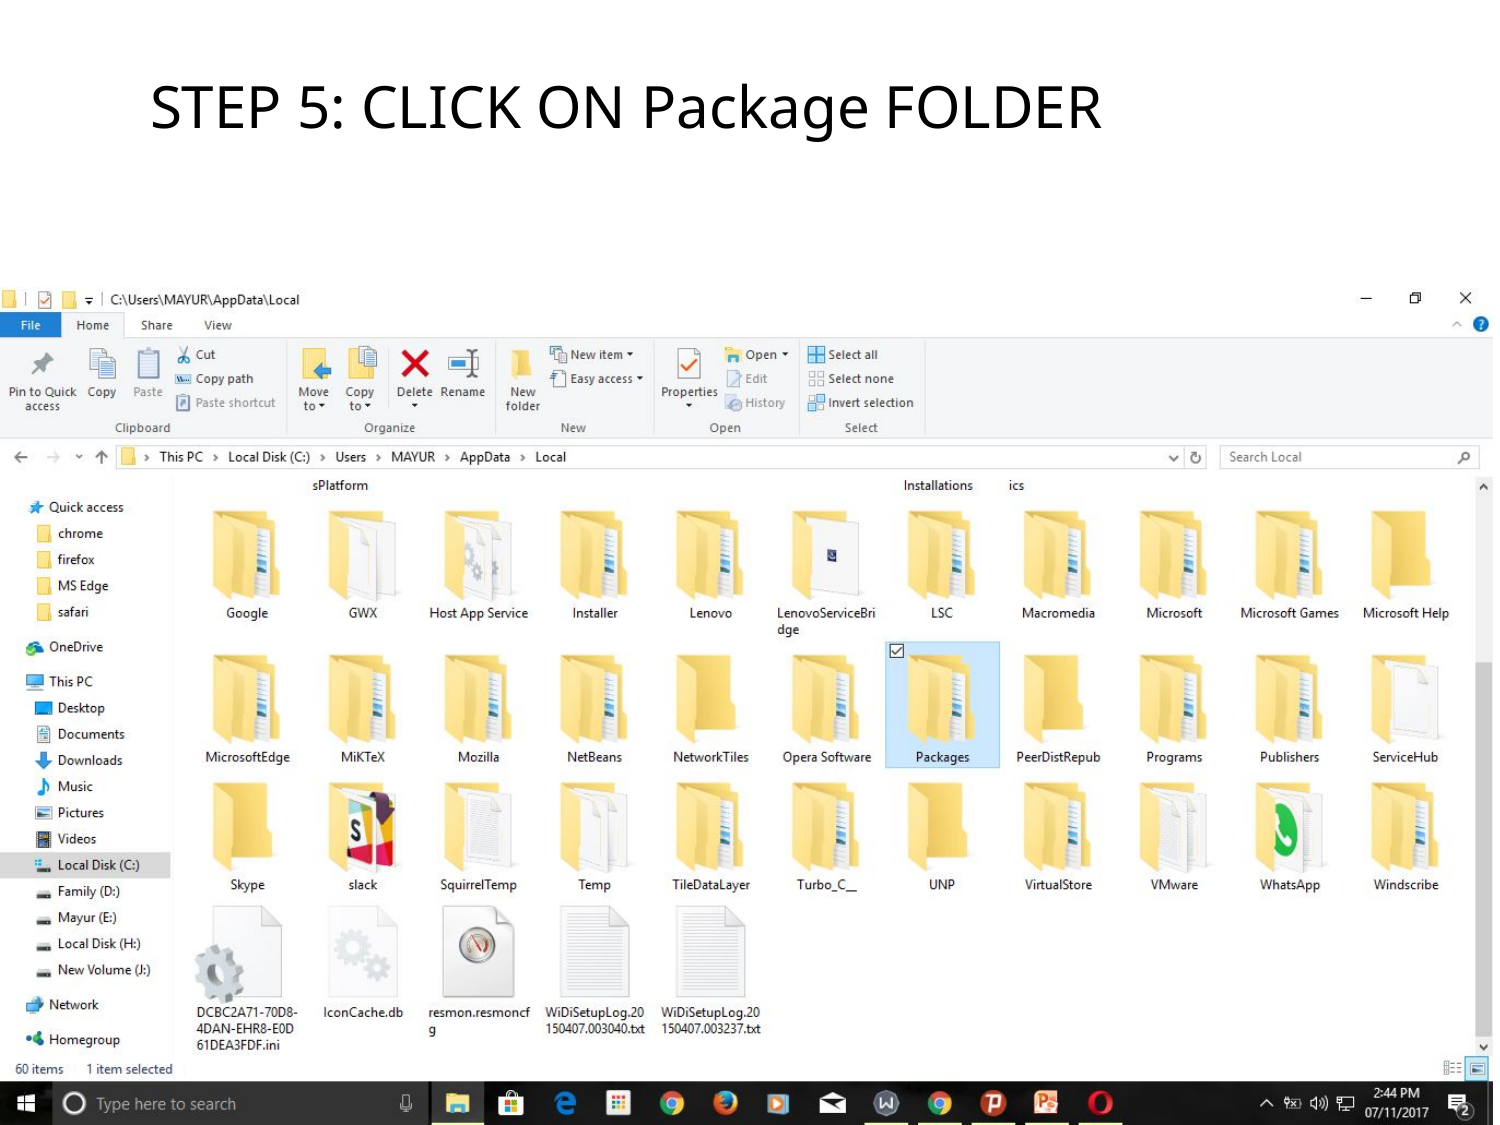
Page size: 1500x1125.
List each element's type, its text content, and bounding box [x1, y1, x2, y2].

title Step 5: click on package folder [135, 60, 1369, 150]
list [0, 287, 1493, 1125]
